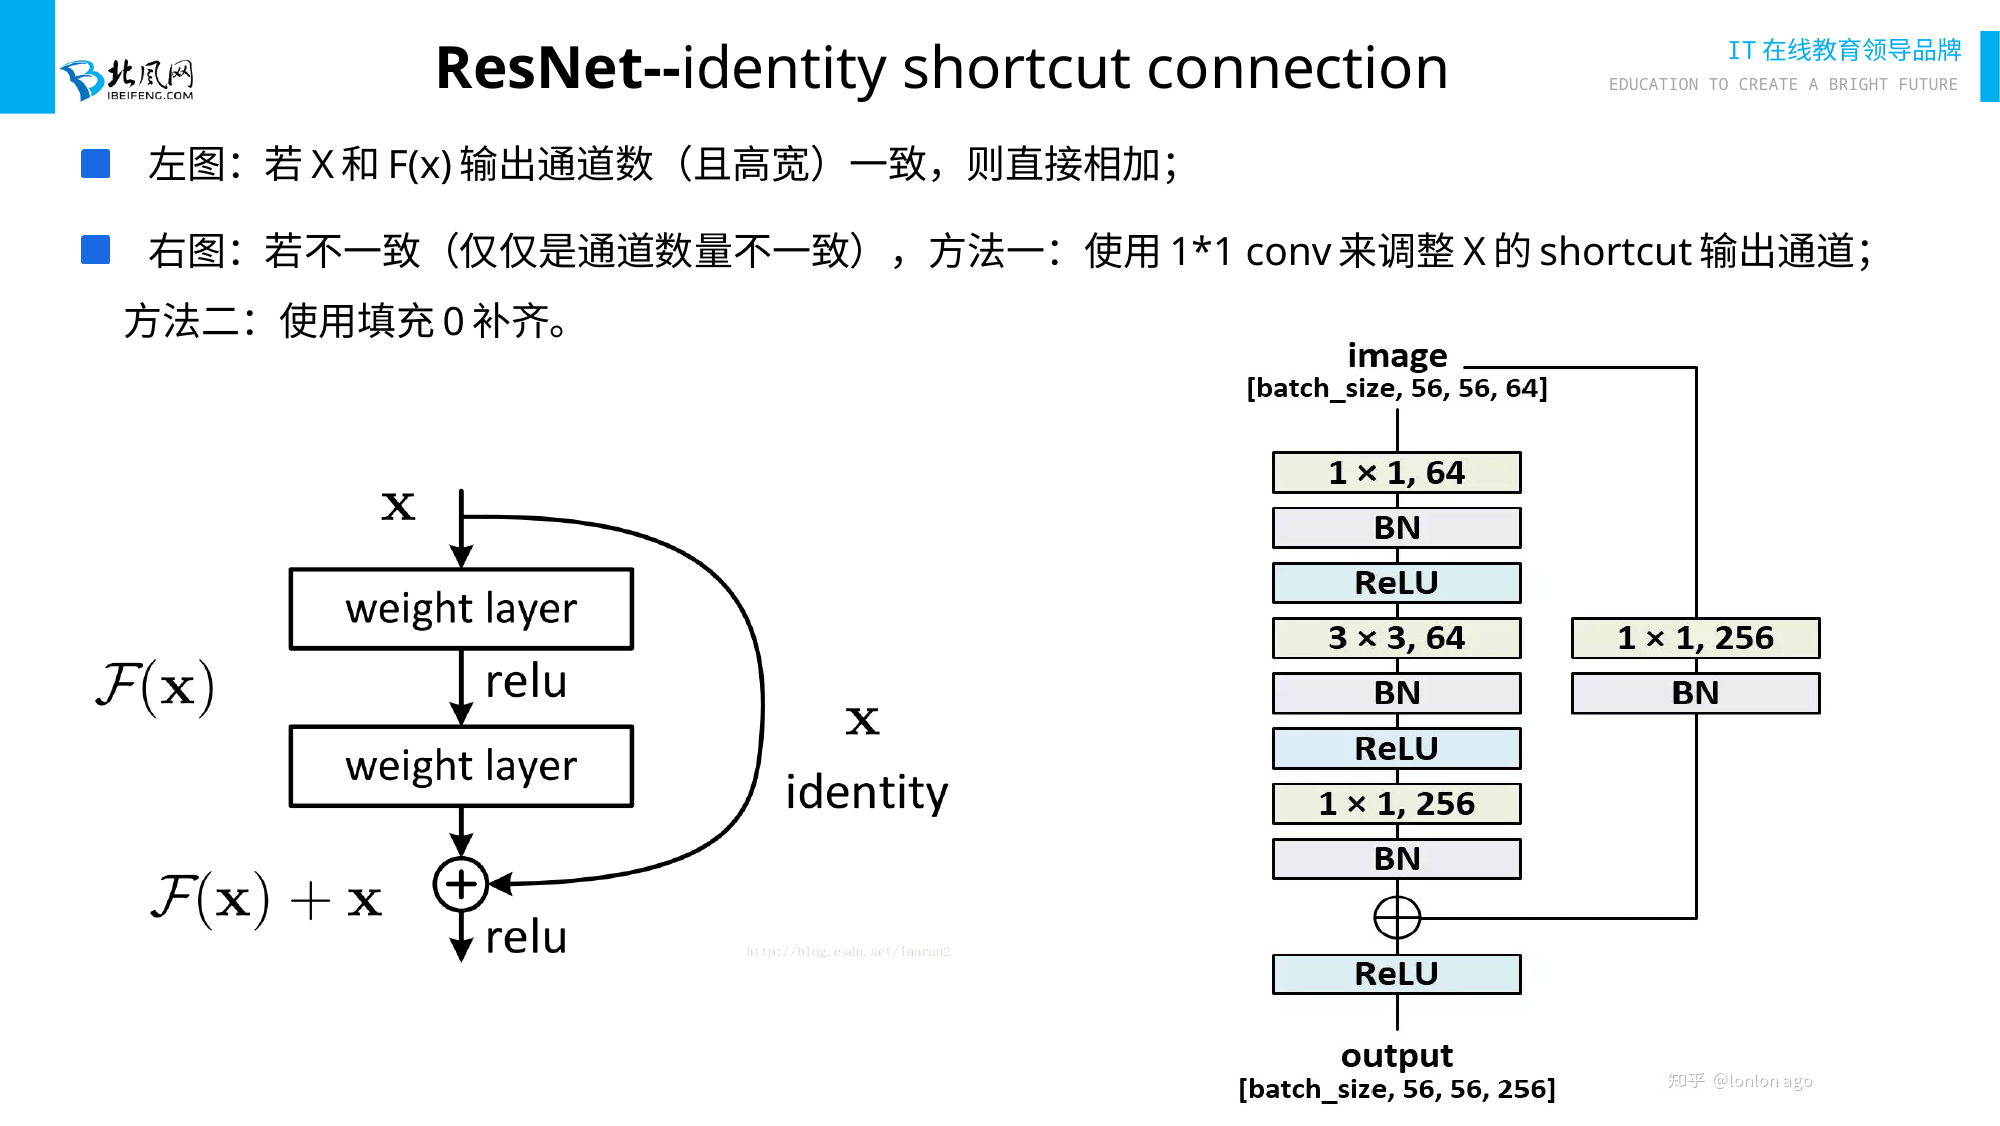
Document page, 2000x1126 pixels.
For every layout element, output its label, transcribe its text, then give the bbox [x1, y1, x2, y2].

picture [56, 54, 198, 103]
picture [81, 235, 110, 264]
picture [81, 149, 110, 178]
picture [1220, 336, 1829, 1105]
title ResNet--identity shortcut connection [267, 7, 1618, 109]
text_box 左图：若X和F(x)输出通道数（且高宽）一致，则直接相加； 右图：若不一致（仅仅是通道数量不一致），方法一：使用1*1 conv来调整X的shortcut输出通道；方法二：使用填充0补齐。 [66, 109, 1933, 351]
picture [83, 475, 959, 966]
